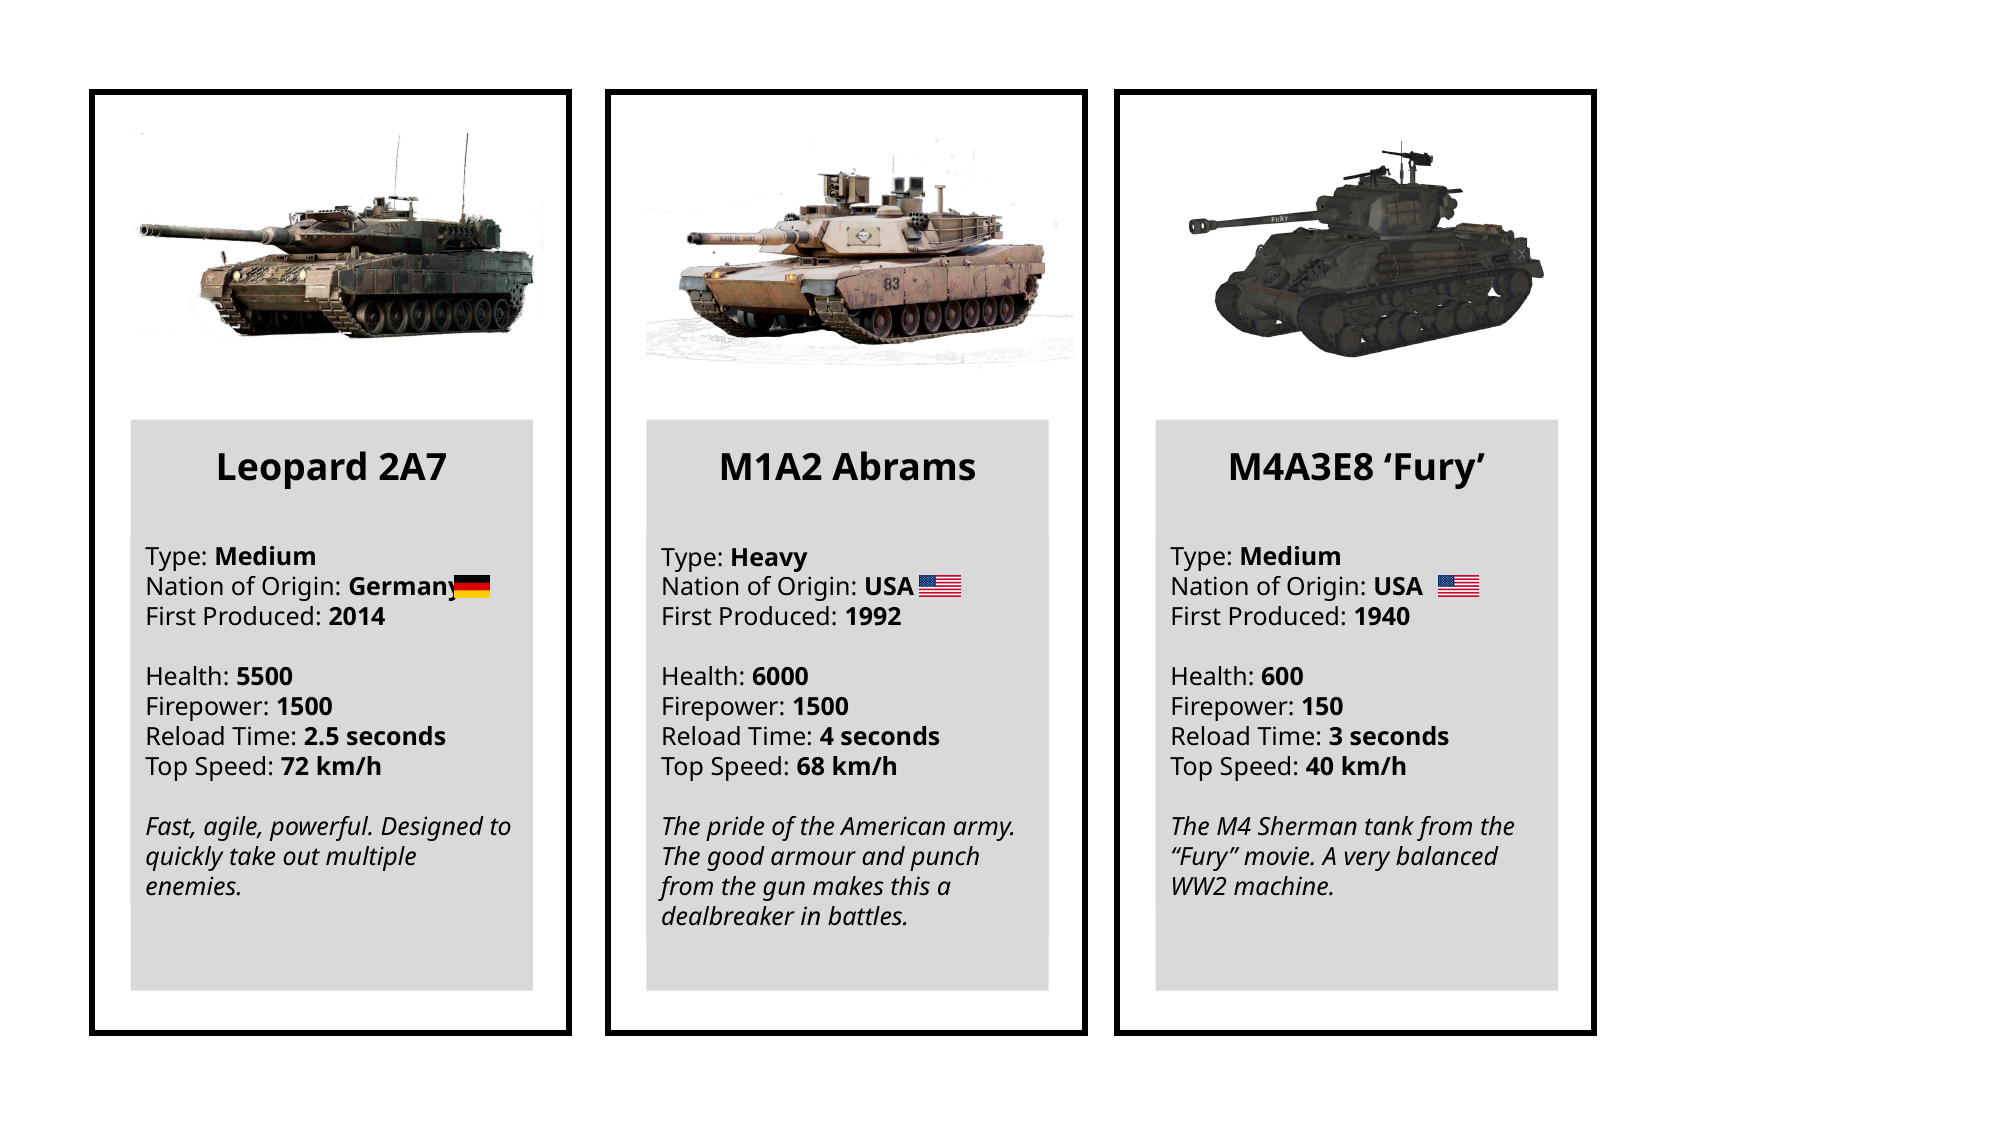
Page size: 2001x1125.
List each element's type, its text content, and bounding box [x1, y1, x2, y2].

text_box Leopard 2A7 [200, 436, 463, 496]
picture [919, 575, 961, 598]
text_box Type: Medium Nation of Origin: Germany First Produced: 2014 Health: 5500 Firepower: 1500 Reload Time: 2.5 seconds Top Speed: 72 km/h Fast, agile, powerful. Designed to quickly take out multiple enemies. [130, 533, 533, 908]
text_box Type: Medium Nation of Origin: USA First Produced: 1940 Health: 600 Firepower: 150 Reload Time: 3 seconds Top Speed: 40 km/h The M4 Sherman tank from the “Fury” movie. A very balanced WW2 machine. [1155, 533, 1558, 908]
picture [1438, 575, 1479, 598]
picture [1175, 141, 1578, 379]
picture [646, 139, 1074, 373]
text_box [607, 91, 1086, 1034]
picture [454, 575, 490, 598]
picture [130, 133, 543, 366]
text_box M1A2 Abrams [703, 436, 992, 496]
text_box M4A3E8 ‘Fury’ [1212, 436, 1501, 496]
text_box [91, 91, 570, 1034]
text_box [1116, 91, 1595, 1034]
text_box Type: Heavy Nation of Origin: USA First Produced: 1992 Health: 6000 Firepower: 1500 Reload Time: 4 seconds Top Speed: 68 km/h The pride of the American army. The good armour and punch from the gun makes this a dealbreaker in battles. [646, 533, 1049, 938]
